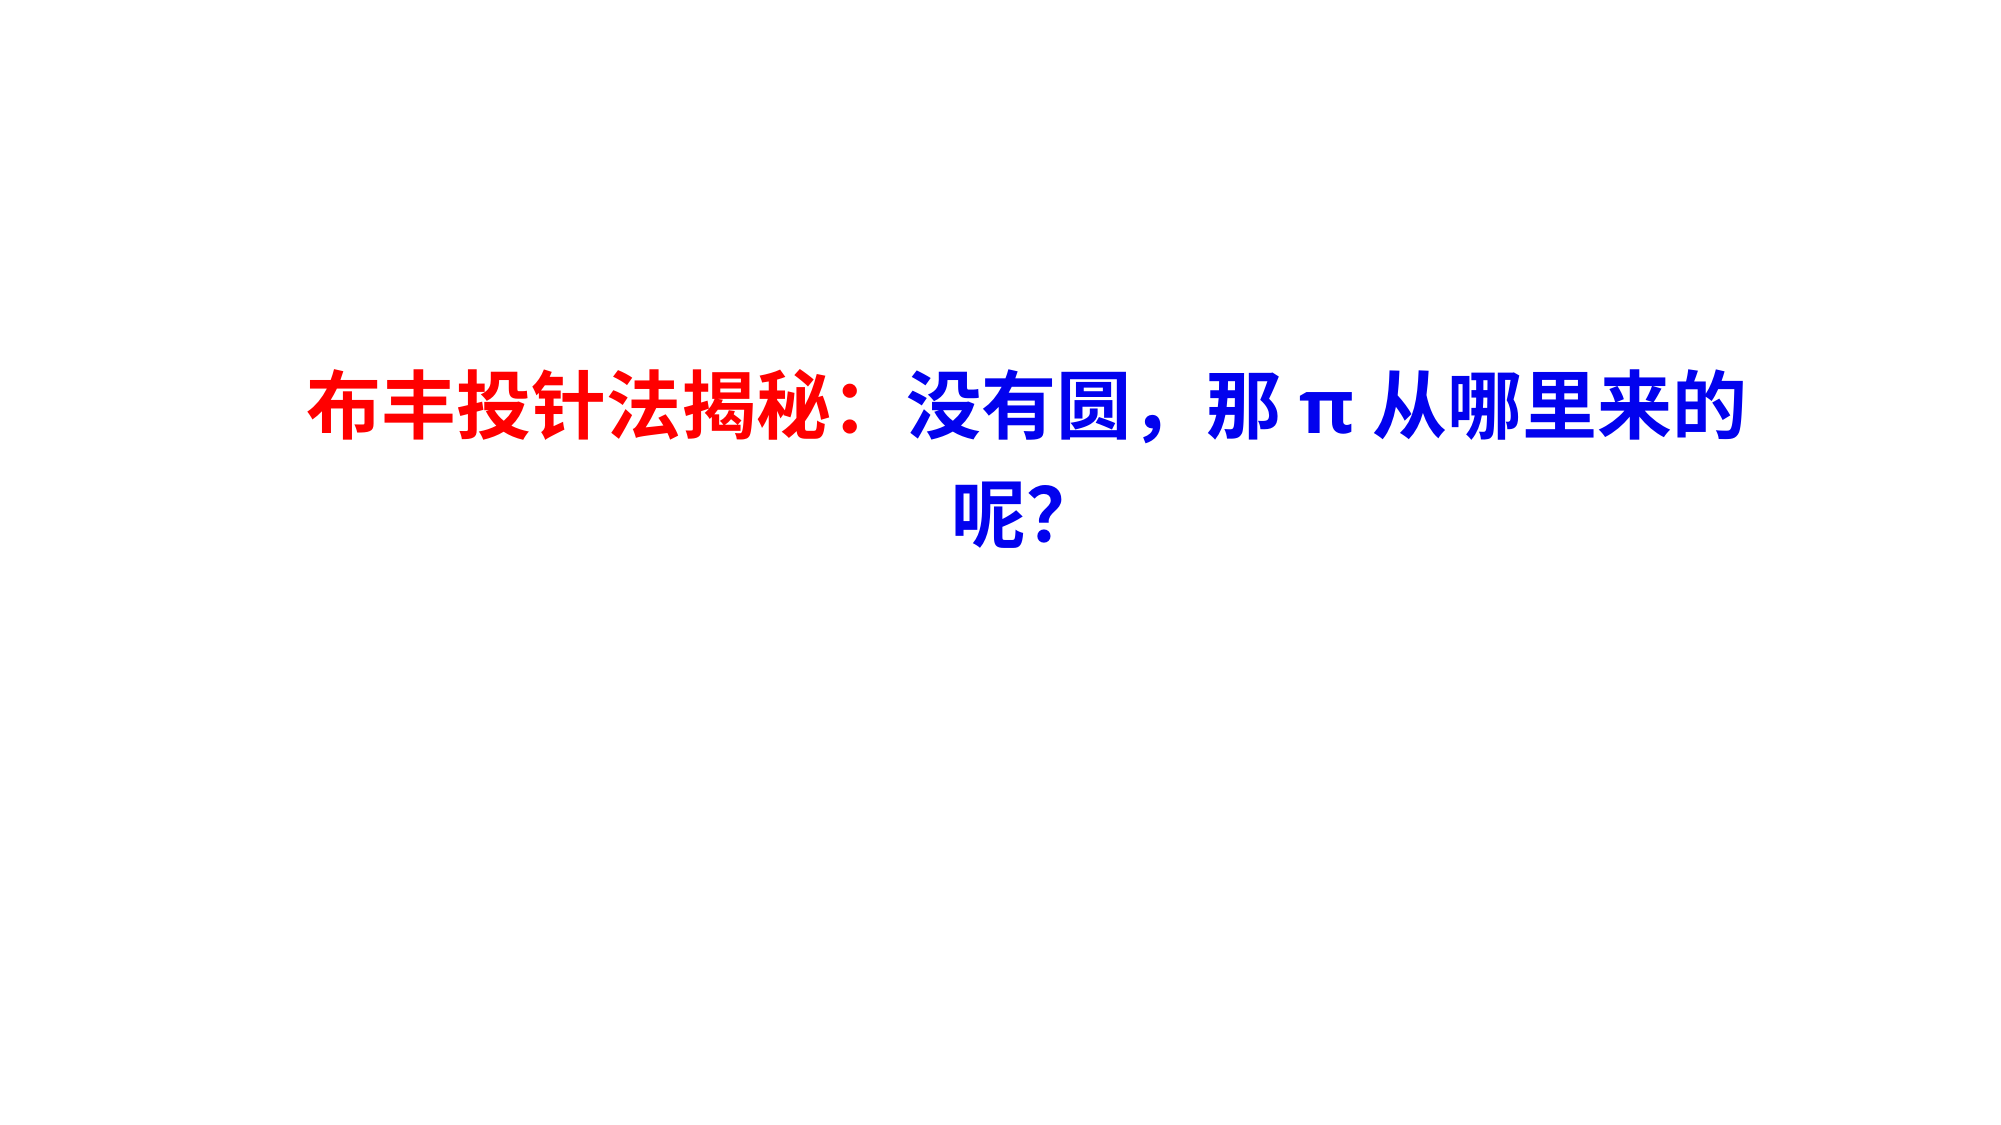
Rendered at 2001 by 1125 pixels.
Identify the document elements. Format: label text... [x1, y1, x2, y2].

text_box 布丰投针法揭秘：没有圆，那π从哪里来的呢？ [232, 410, 1822, 565]
